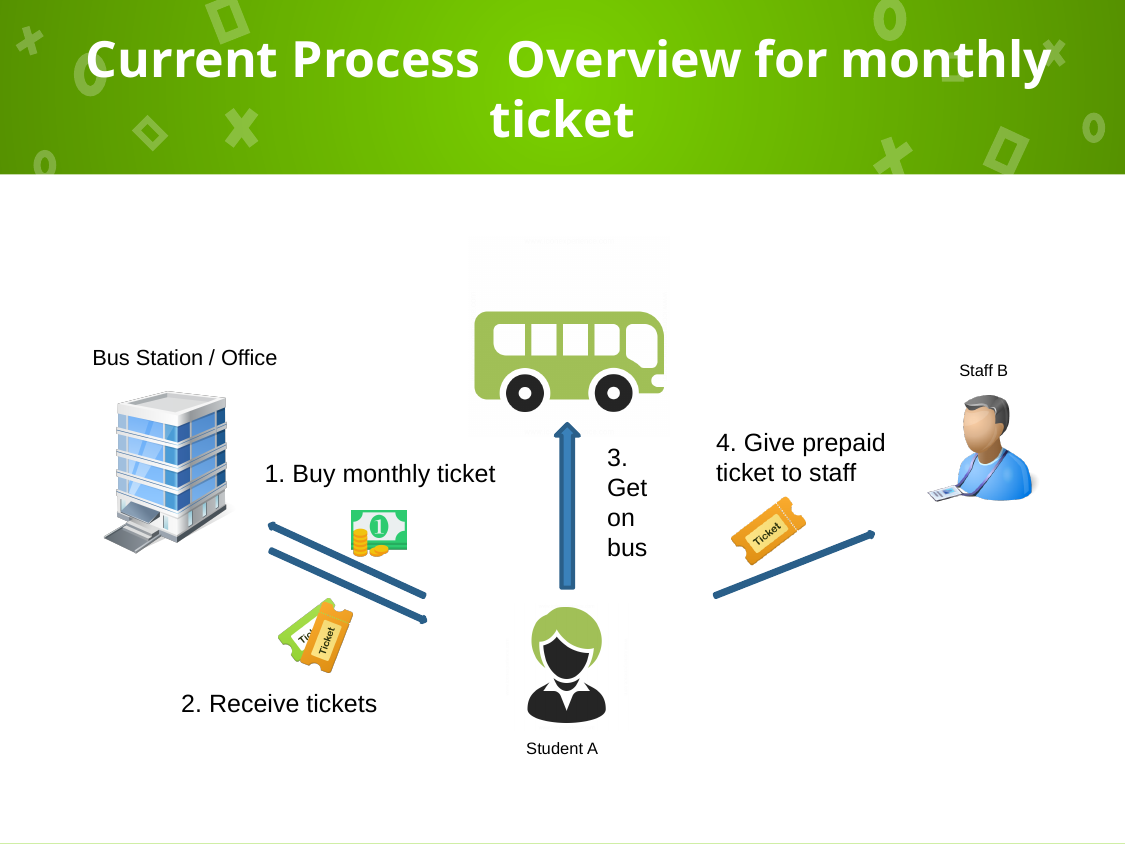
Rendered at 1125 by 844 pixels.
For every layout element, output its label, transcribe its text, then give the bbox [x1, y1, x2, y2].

text_box [287, 560, 428, 625]
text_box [489, 603, 635, 766]
text_box [305, 537, 352, 567]
picture [468, 236, 670, 438]
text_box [77, 336, 302, 554]
picture [351, 502, 408, 559]
text_box [559, 445, 576, 449]
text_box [907, 352, 1061, 502]
text_box [559, 495, 576, 590]
text_box 3. Get on bus [592, 433, 678, 569]
picture [278, 597, 353, 673]
text_box 1. Buy monthly ticket [305, 449, 592, 495]
text_box 4. Give prepaid ticket to staff [701, 418, 902, 494]
text_box 2. Receive tickets [166, 680, 484, 725]
picture [730, 493, 806, 569]
text_box [712, 577, 773, 599]
title Current Process Overview for monthly ticket [56, 0, 1069, 175]
text_box [353, 567, 427, 599]
text_box [810, 530, 875, 563]
